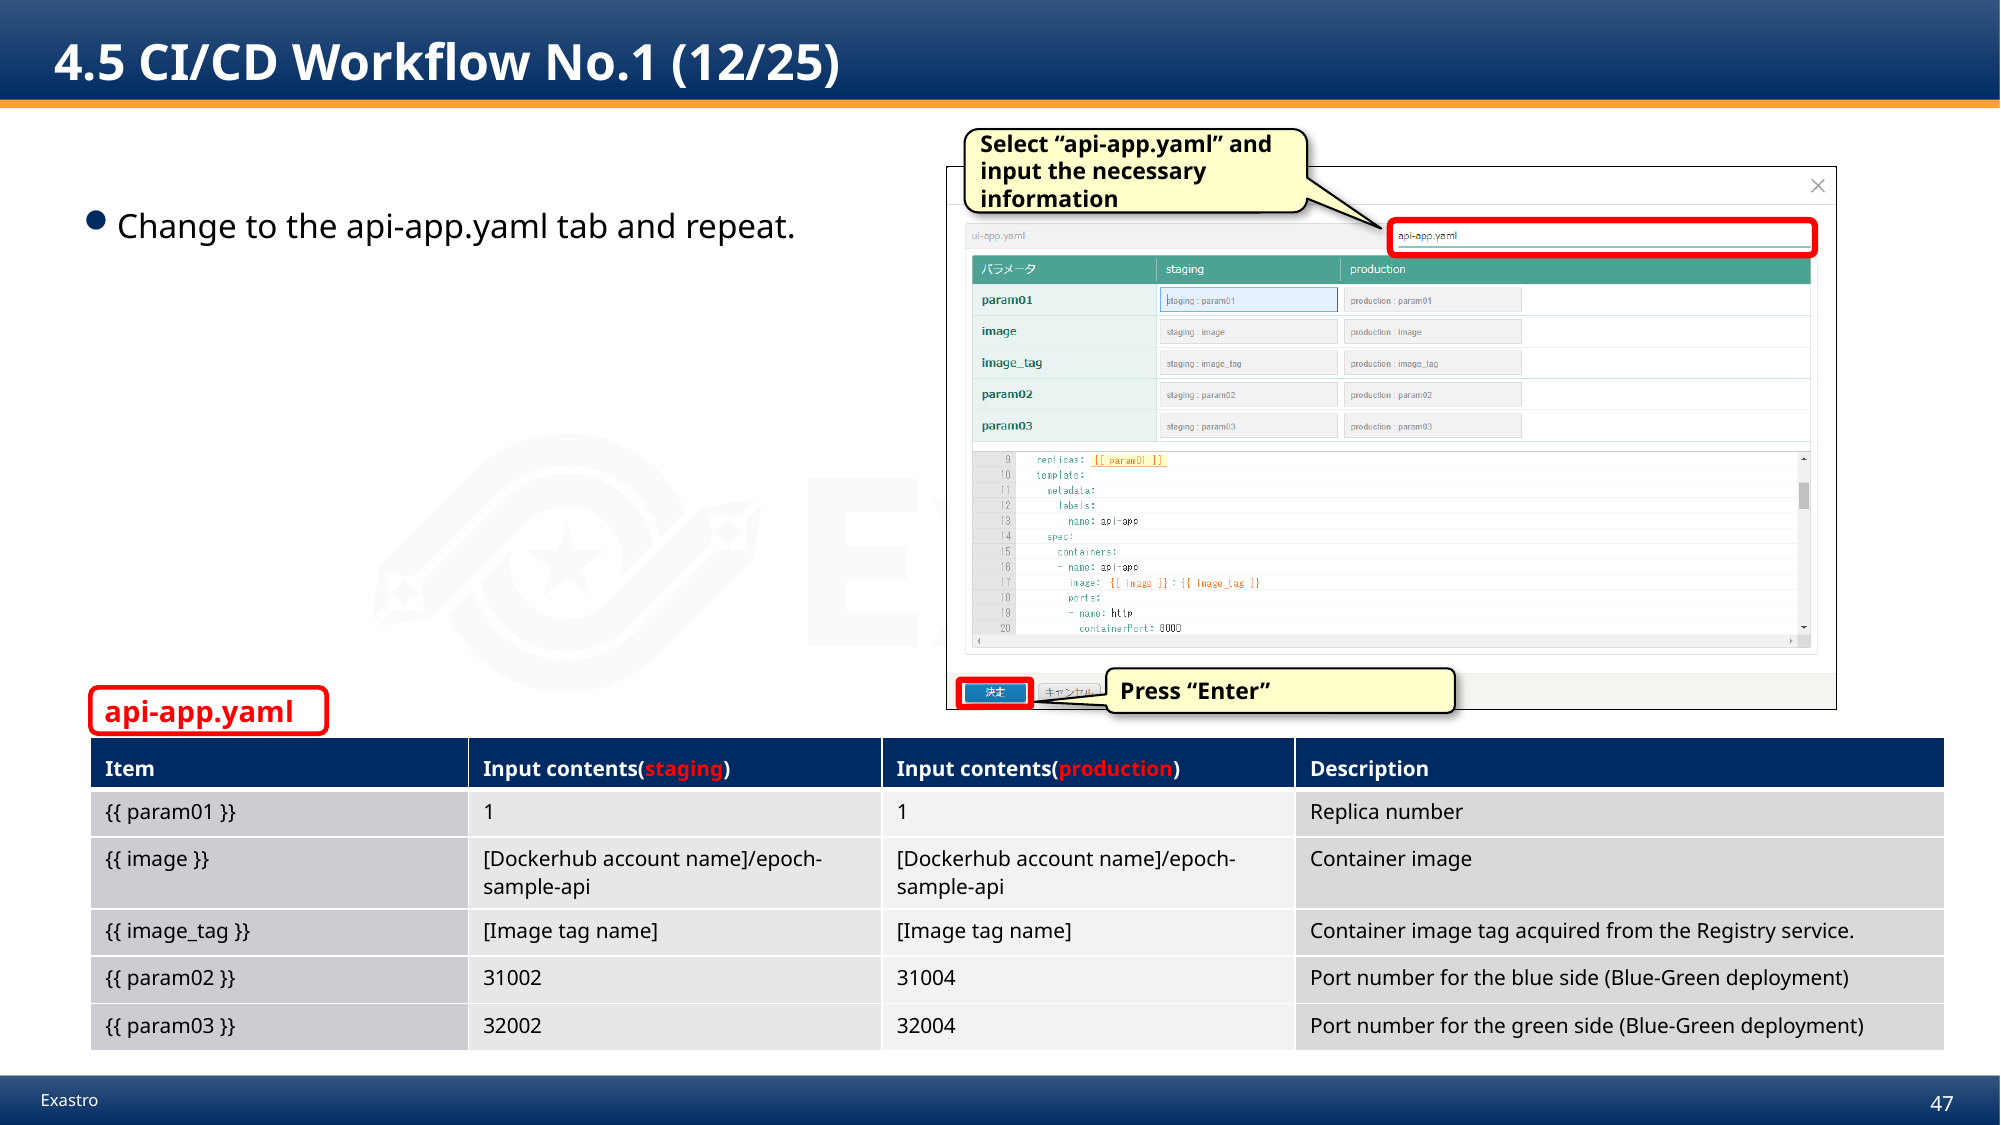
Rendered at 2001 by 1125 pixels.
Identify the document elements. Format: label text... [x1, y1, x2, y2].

table_cell {{ image_tag }} [91, 910, 468, 955]
table_header Description [1296, 738, 1944, 787]
text_box Select “api-app.yaml” and input the necessary information [964, 129, 1308, 164]
table_cell {{ param02 }} [91, 957, 468, 1003]
table_cell Port number for the green side (Blue-Green deployment) [1296, 1004, 1944, 1050]
table_cell 31004 [883, 957, 1294, 1003]
table_cell [Dockerhub account name]/epoch-sample-api [883, 838, 1294, 908]
table_cell 1 [883, 792, 1294, 836]
table_cell 32002 [469, 1004, 881, 1050]
table_cell 1 [469, 792, 881, 836]
table_cell Container image [1296, 838, 1944, 908]
table_cell [Image tag name] [469, 910, 881, 955]
table_cell {{ param01 }} [91, 792, 468, 836]
table_header Input contents(staging) [469, 738, 881, 787]
list Change to the api-app.yaml tab and repeat. [39, 137, 1961, 1059]
table_cell Port number for the blue side (Blue-Green deployment) [1296, 957, 1944, 1003]
table_cell Container image tag acquired from the Registry service. [1296, 910, 1944, 955]
title 4.5 CI/CD Workflow No.1 (12/25) [39, 18, 1961, 96]
table_cell [Image tag name] [883, 910, 1294, 955]
table_cell {{ param03 }} [91, 1004, 468, 1050]
text_box api-app.yaml [90, 687, 327, 734]
table_header Input contents(production) [883, 738, 1294, 787]
table_cell 32004 [883, 1004, 1294, 1050]
table_header Item [91, 738, 468, 787]
table_cell {{ image }} [91, 838, 468, 908]
picture [0, 0, 2000, 1125]
table_cell Replica number [1296, 792, 1944, 836]
table_cell [Dockerhub account name]/epoch-sample-api [469, 838, 881, 908]
table_cell 31002 [469, 957, 881, 1003]
